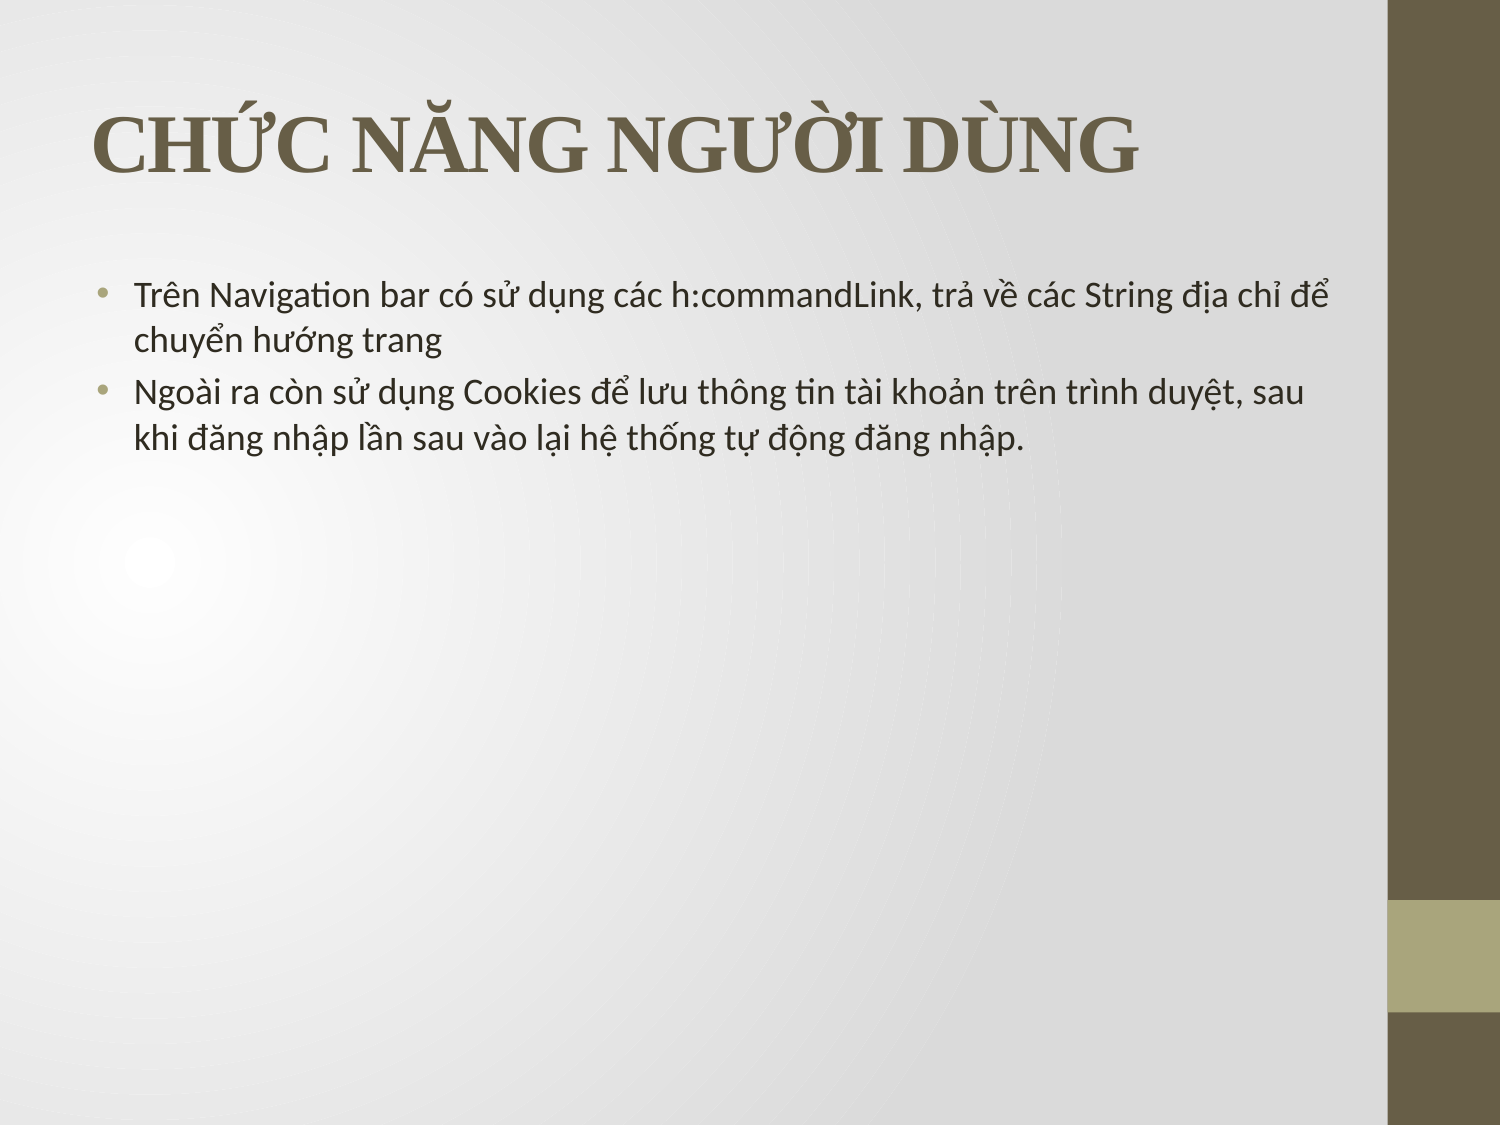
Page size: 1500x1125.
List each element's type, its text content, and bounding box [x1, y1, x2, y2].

list Trên Navigation bar có sử dụng các h:commandLink, trả về các String địa chỉ để chuyển hướng trang Ngoài ra còn sử dụng Cookies để lưu thông tin tài khoản trên trình duyệt, sau khi đăng nhập lần sau vào lại hệ thống tự động đăng nhập. [62, 262, 1375, 1013]
title CHỨC NĂNG NGƯỜI DÙNG [75, 45, 1325, 233]
